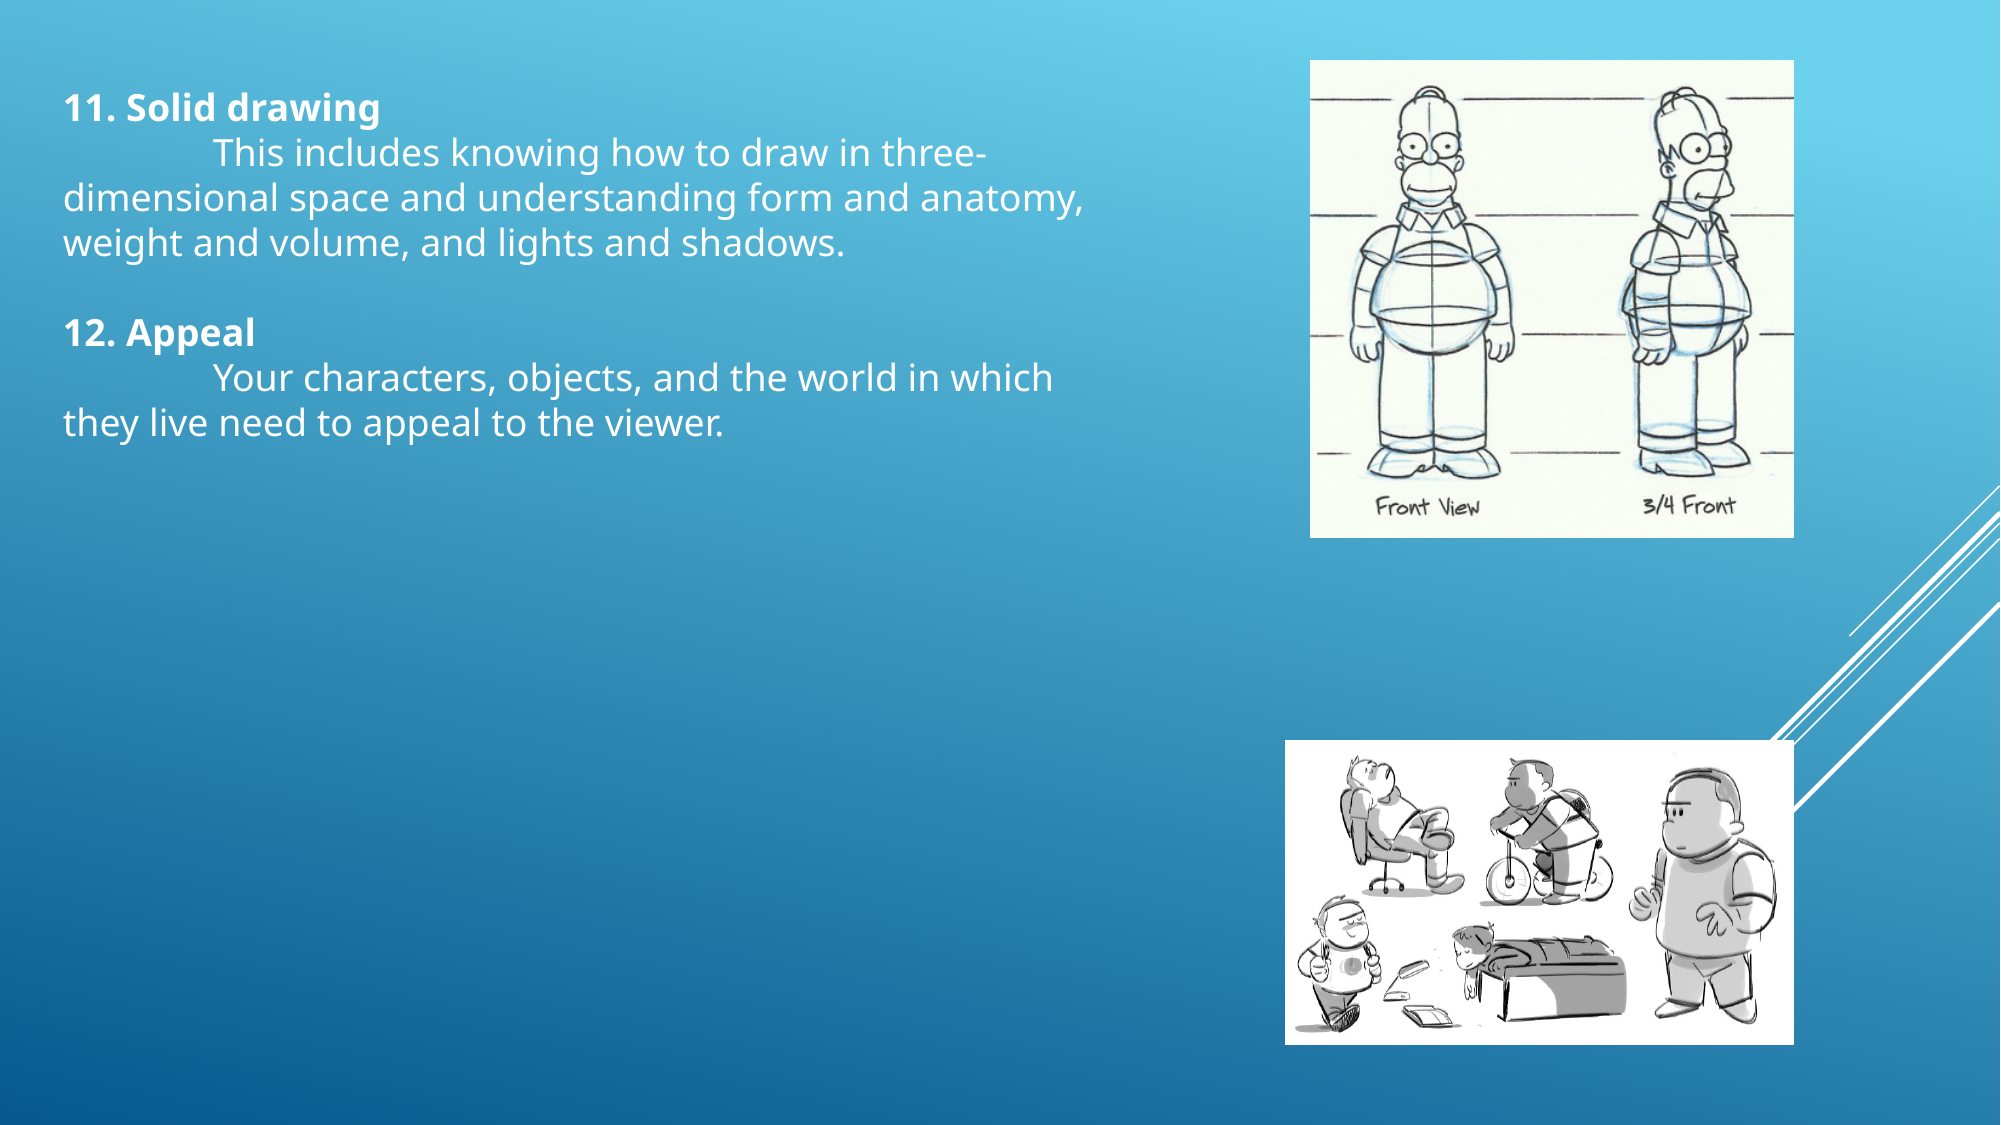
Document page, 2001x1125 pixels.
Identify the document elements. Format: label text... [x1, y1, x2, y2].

picture [1309, 60, 1794, 538]
text_box 11. Solid drawing This includes knowing how to draw in three-dimensional space and understanding form and anatomy, weight and volume, and lights and shadows. 12. Appeal Your characters, objects, and the world in which they live need to appeal to the viewer. [48, 76, 1127, 452]
picture [1284, 740, 1794, 1045]
